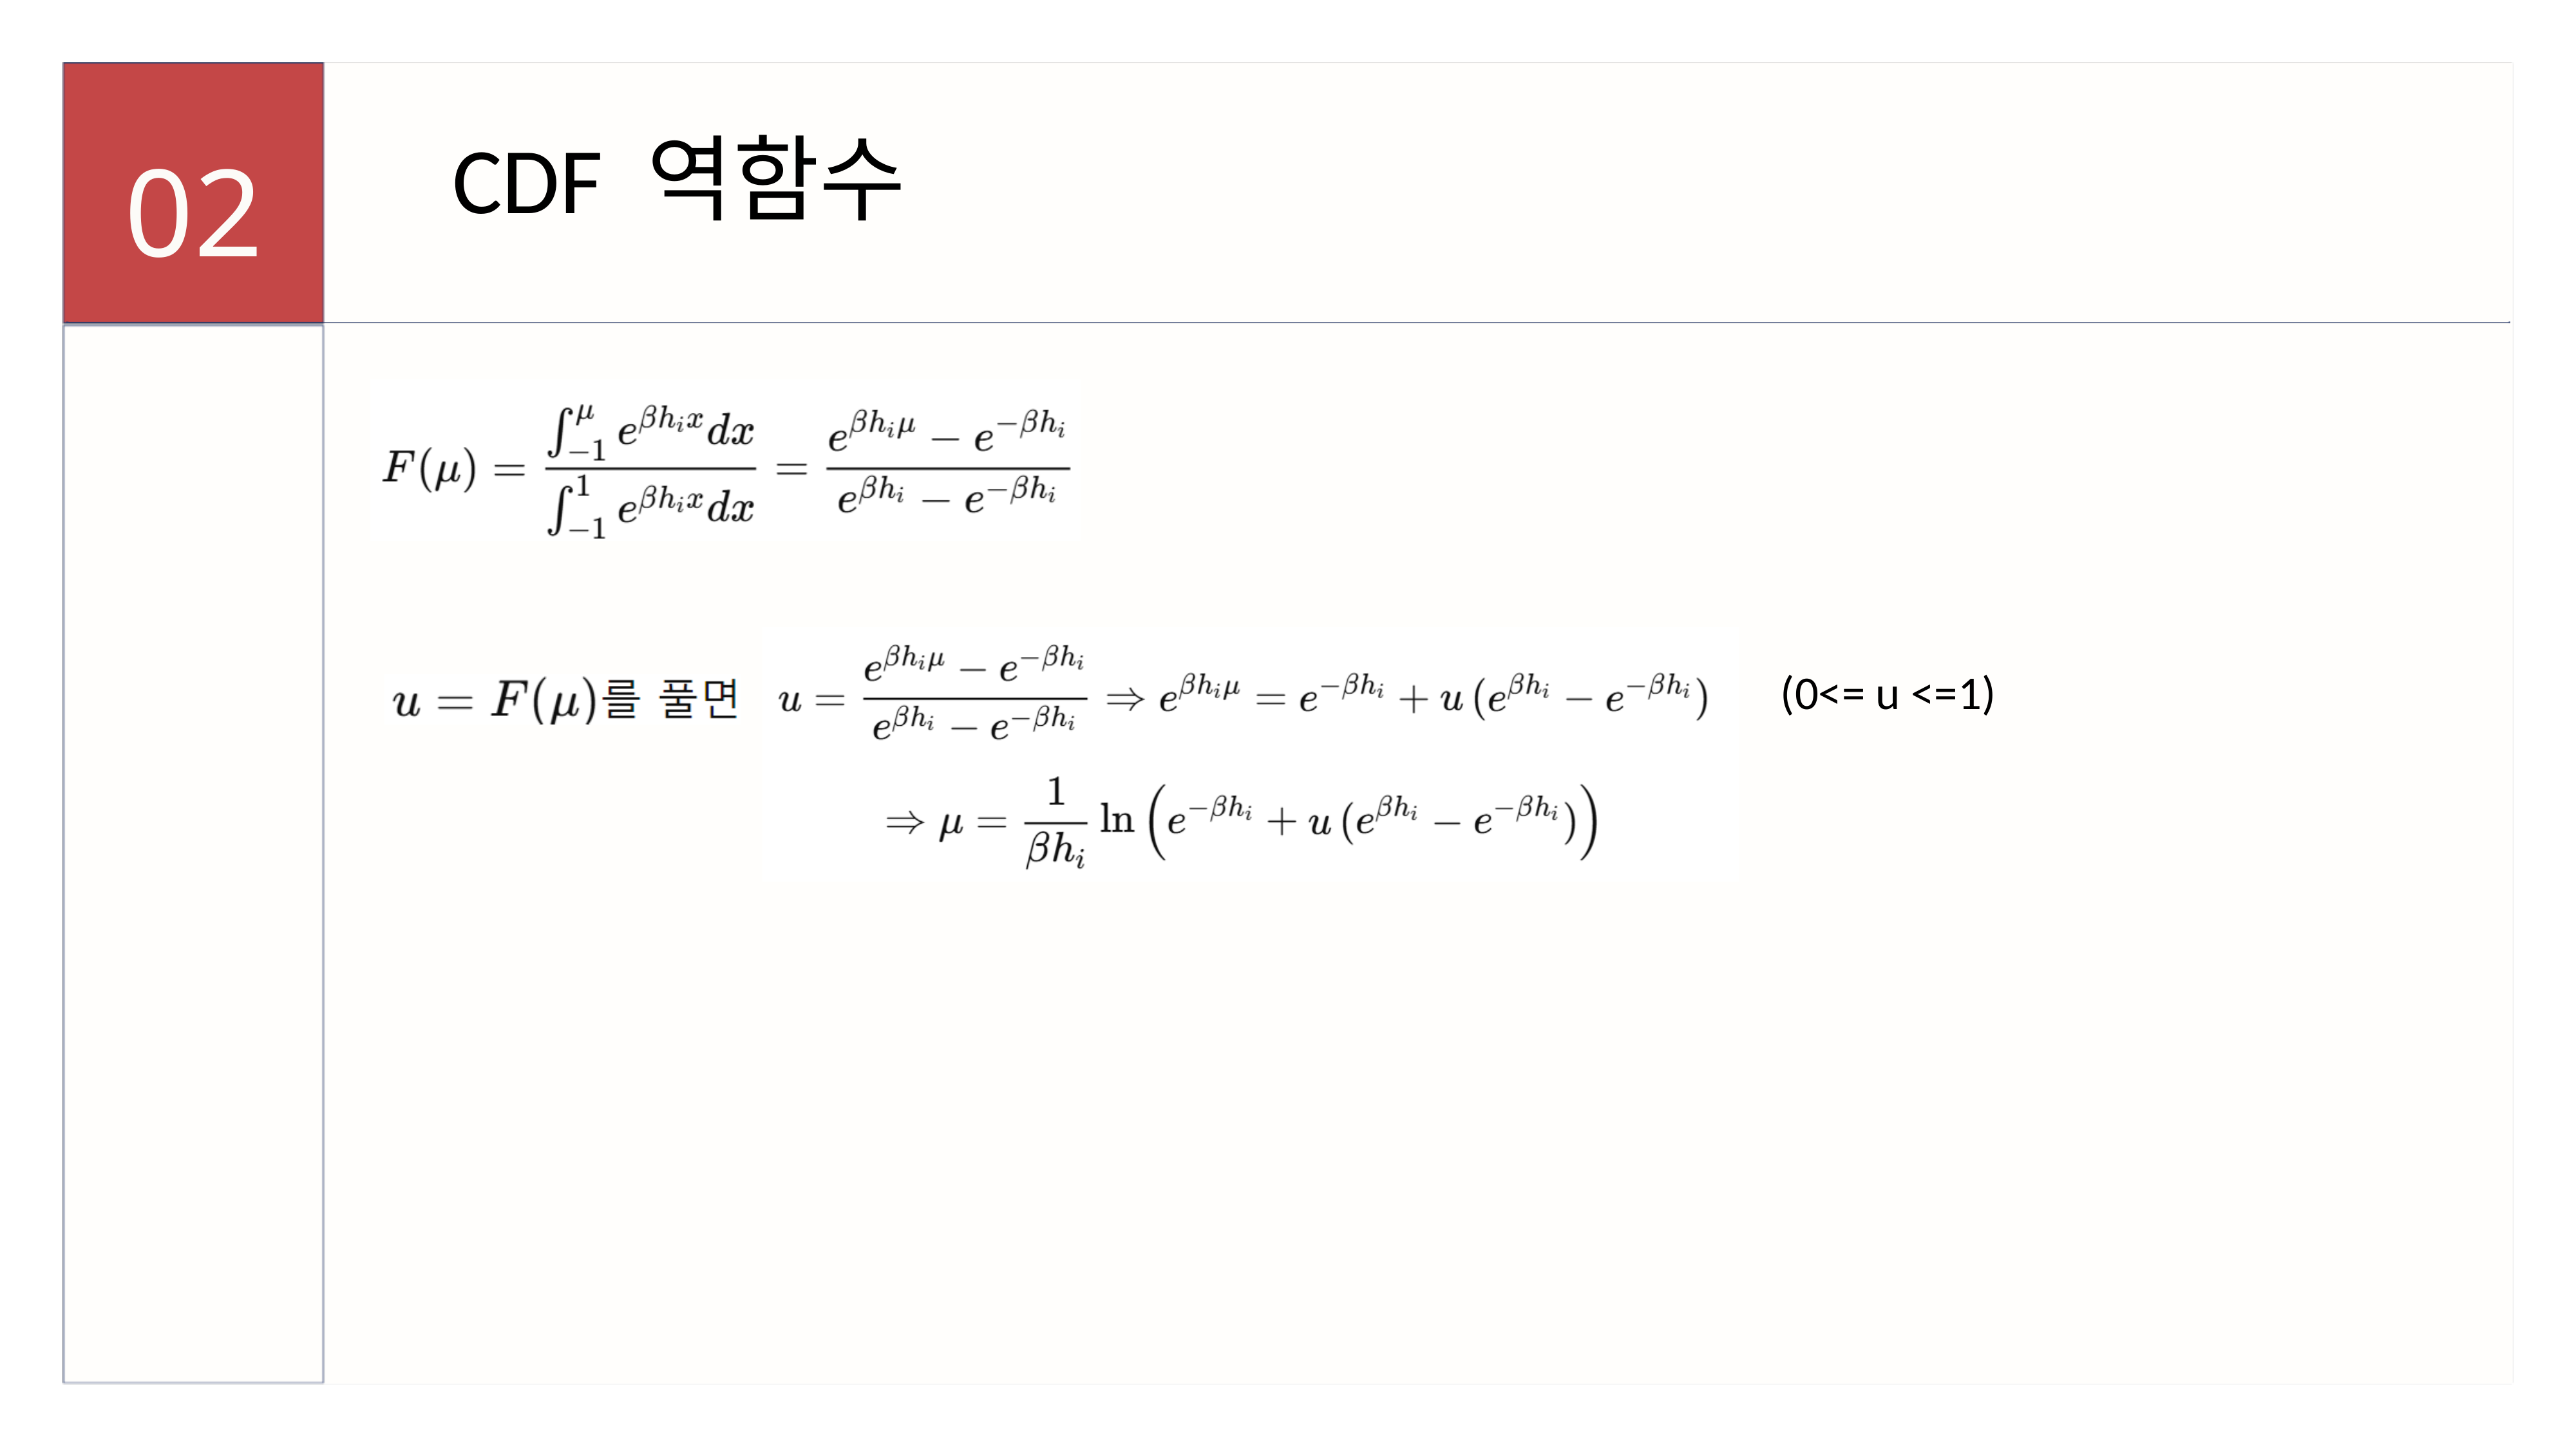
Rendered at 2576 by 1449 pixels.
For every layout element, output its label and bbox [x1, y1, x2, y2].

picture [61, 61, 2515, 1387]
